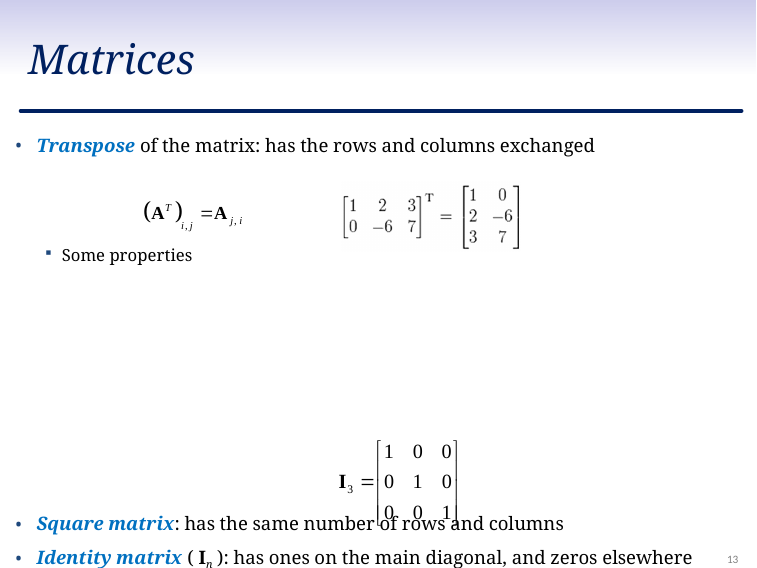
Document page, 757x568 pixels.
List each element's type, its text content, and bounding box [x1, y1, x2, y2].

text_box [141, 198, 247, 236]
picture [0, 0, 756, 74]
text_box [335, 436, 465, 532]
picture [340, 181, 521, 253]
title Matrices [28, 33, 757, 111]
